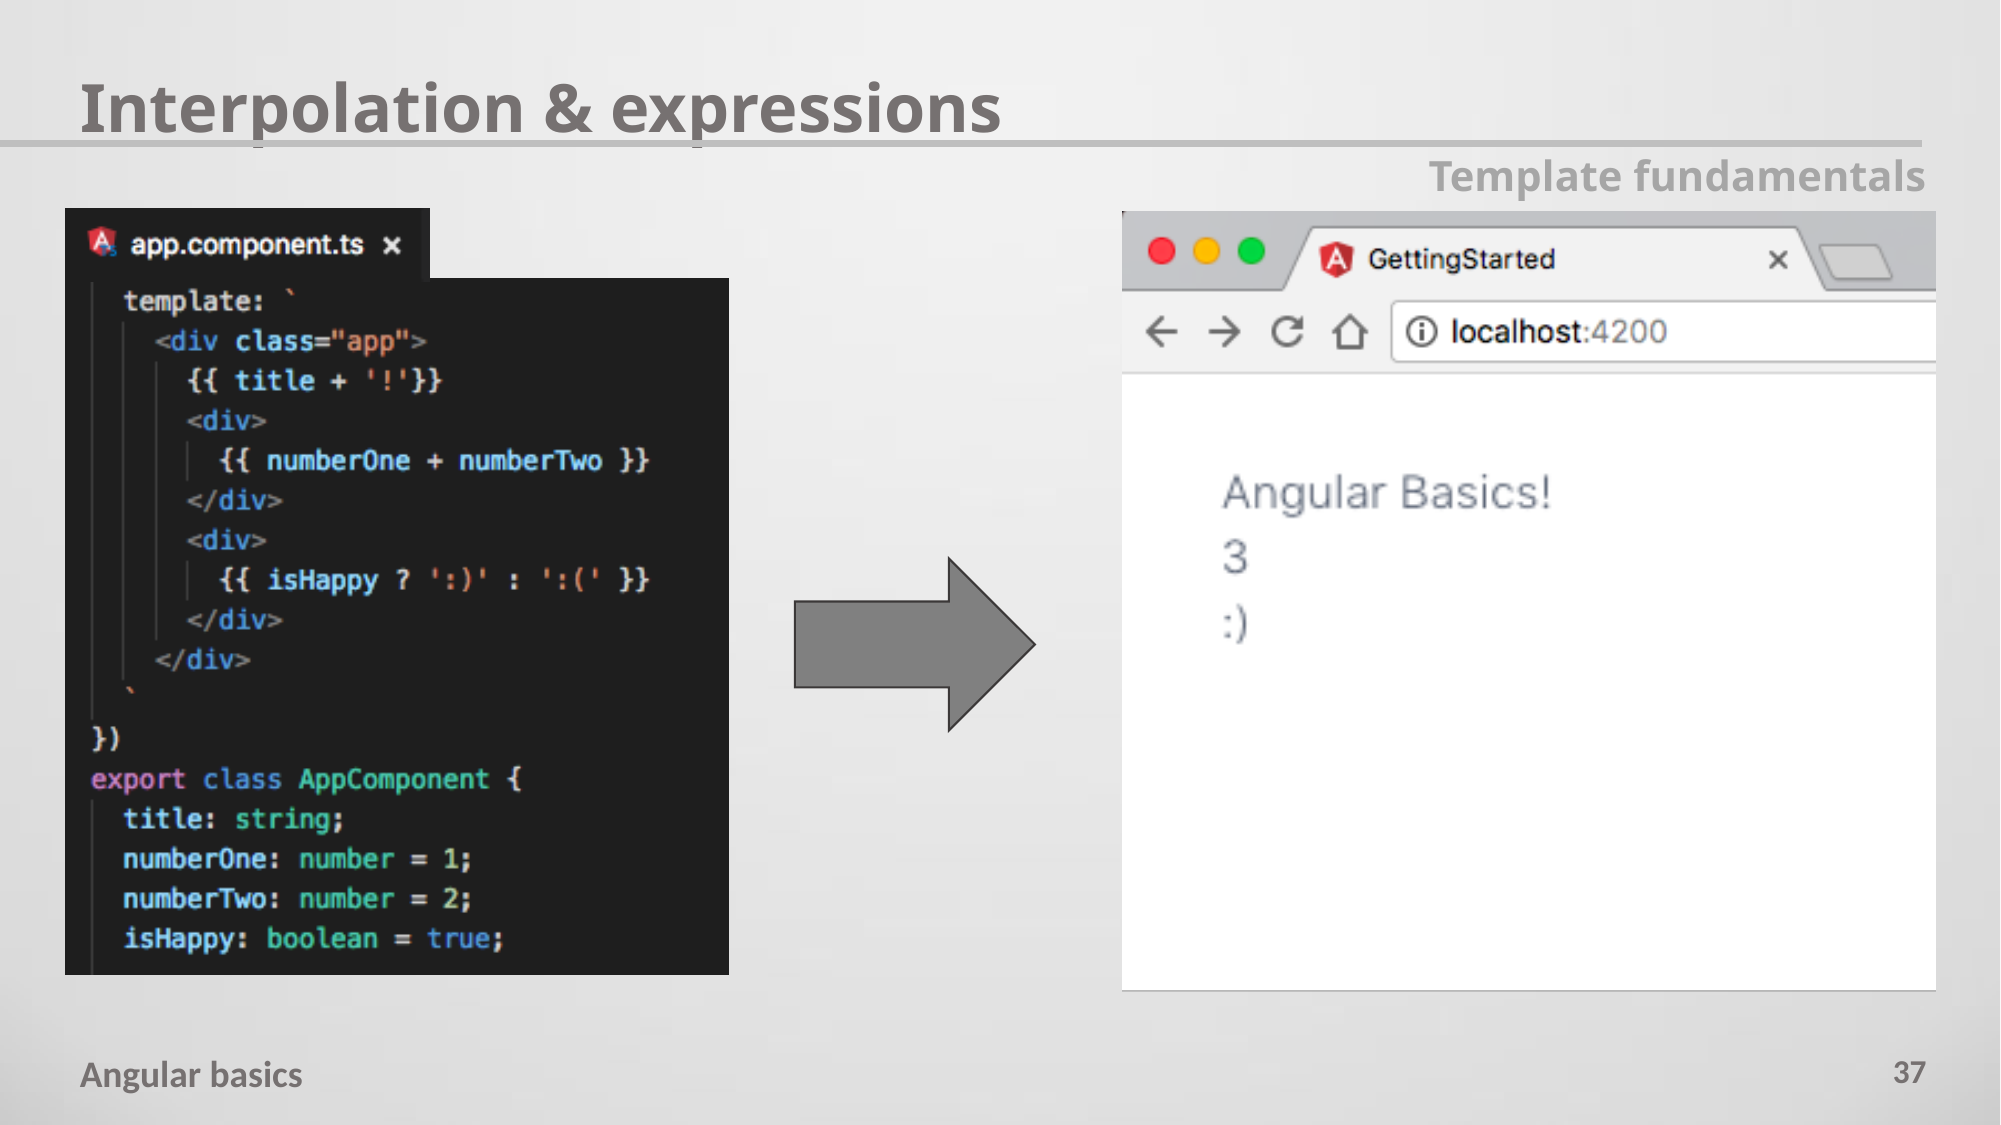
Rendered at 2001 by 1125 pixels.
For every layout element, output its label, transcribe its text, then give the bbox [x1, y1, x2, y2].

text_box [793, 555, 1037, 734]
footer Angular basics [65, 1042, 1338, 1103]
slide_number 37 [1412, 1038, 1942, 1103]
picture [0, 0, 2001, 1125]
text_box Interpolation & expressions [65, 48, 1942, 146]
text_box Template fundamentals [1285, 146, 1942, 209]
text_box Interpolation & expressions [65, 147, 1285, 155]
